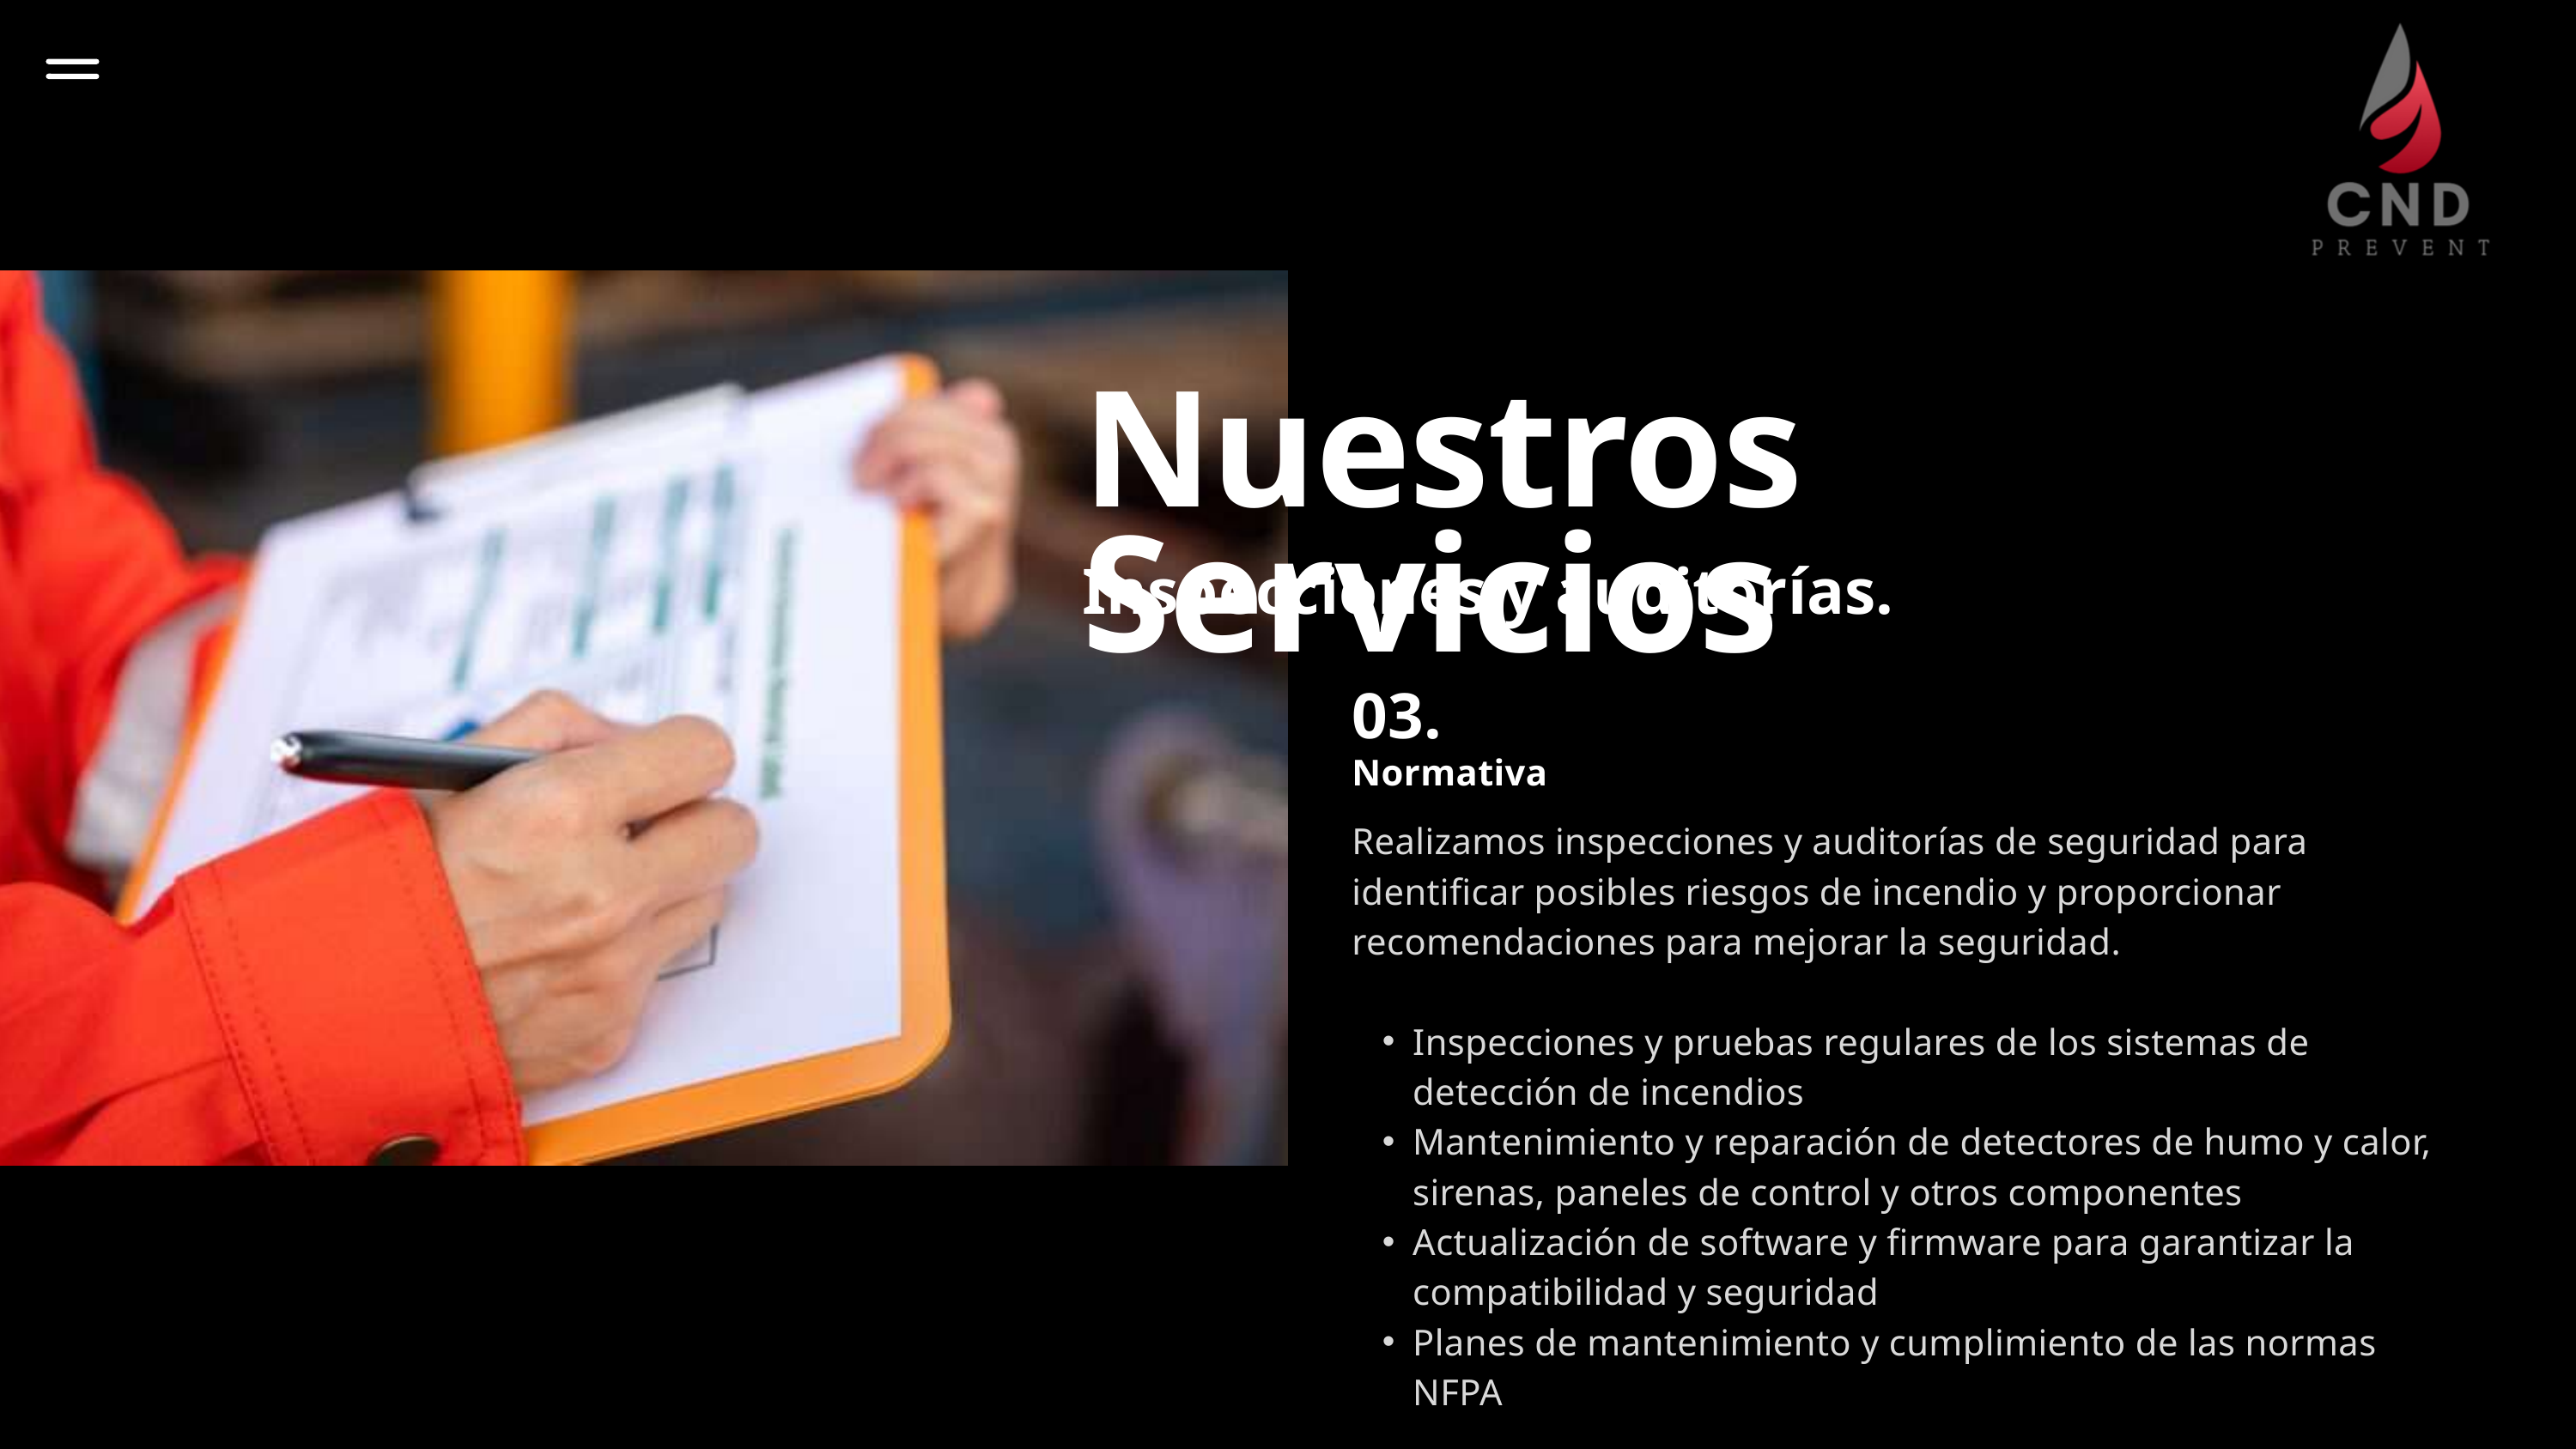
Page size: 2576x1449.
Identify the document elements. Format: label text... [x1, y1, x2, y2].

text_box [0, 270, 1289, 1166]
text_box [2172, 2, 2576, 328]
text_box Nuestros Servicios [1291, 394, 2432, 684]
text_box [48, 61, 97, 81]
text_box 03. [1352, 684, 1897, 747]
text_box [1352, 747, 2473, 1449]
